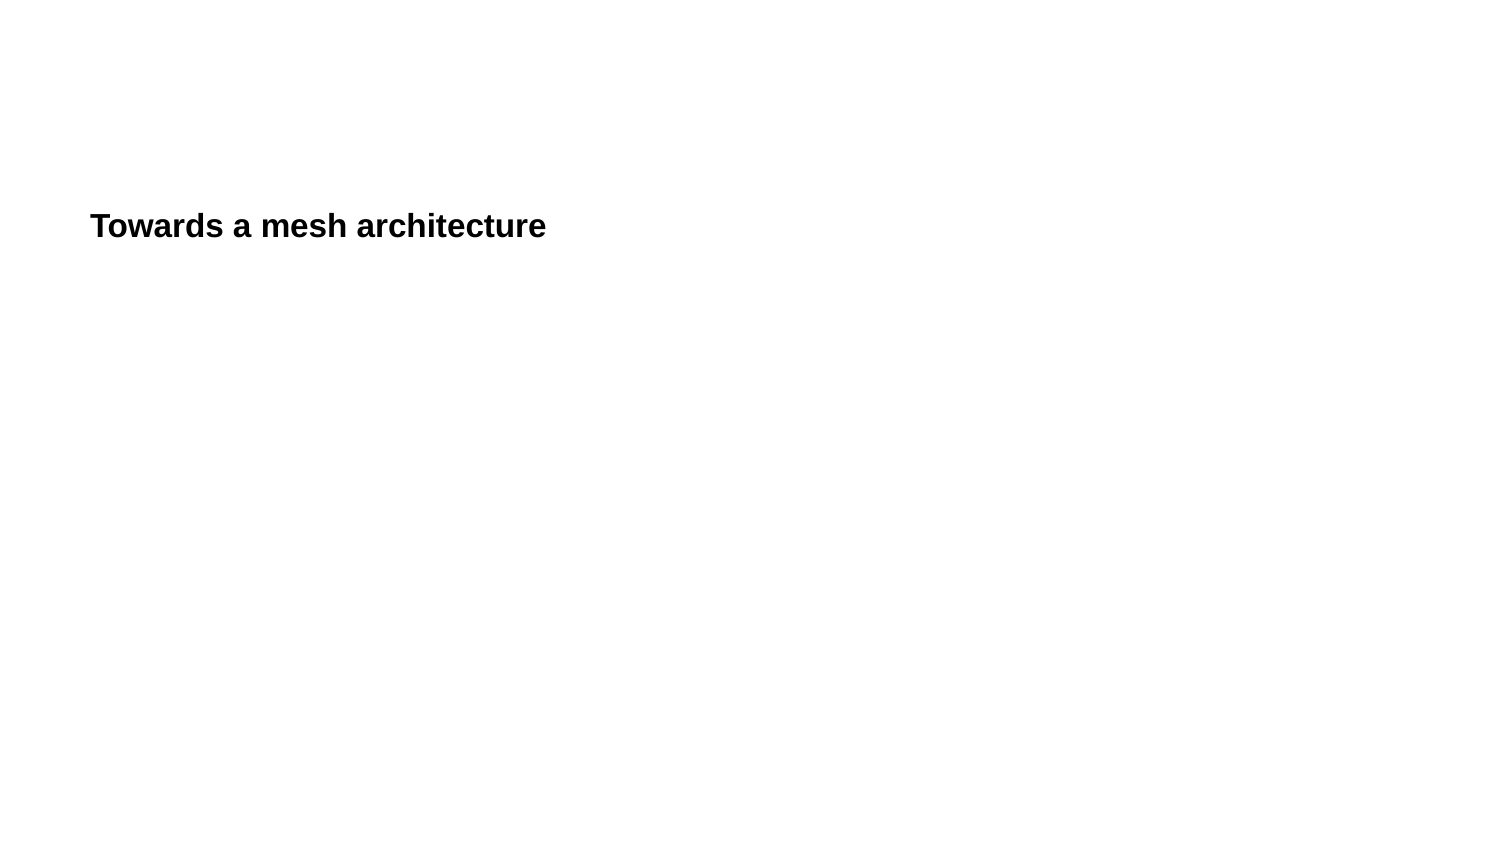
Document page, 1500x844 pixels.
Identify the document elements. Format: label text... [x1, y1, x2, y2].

list Towards a mesh architecture [75, 196, 1425, 754]
